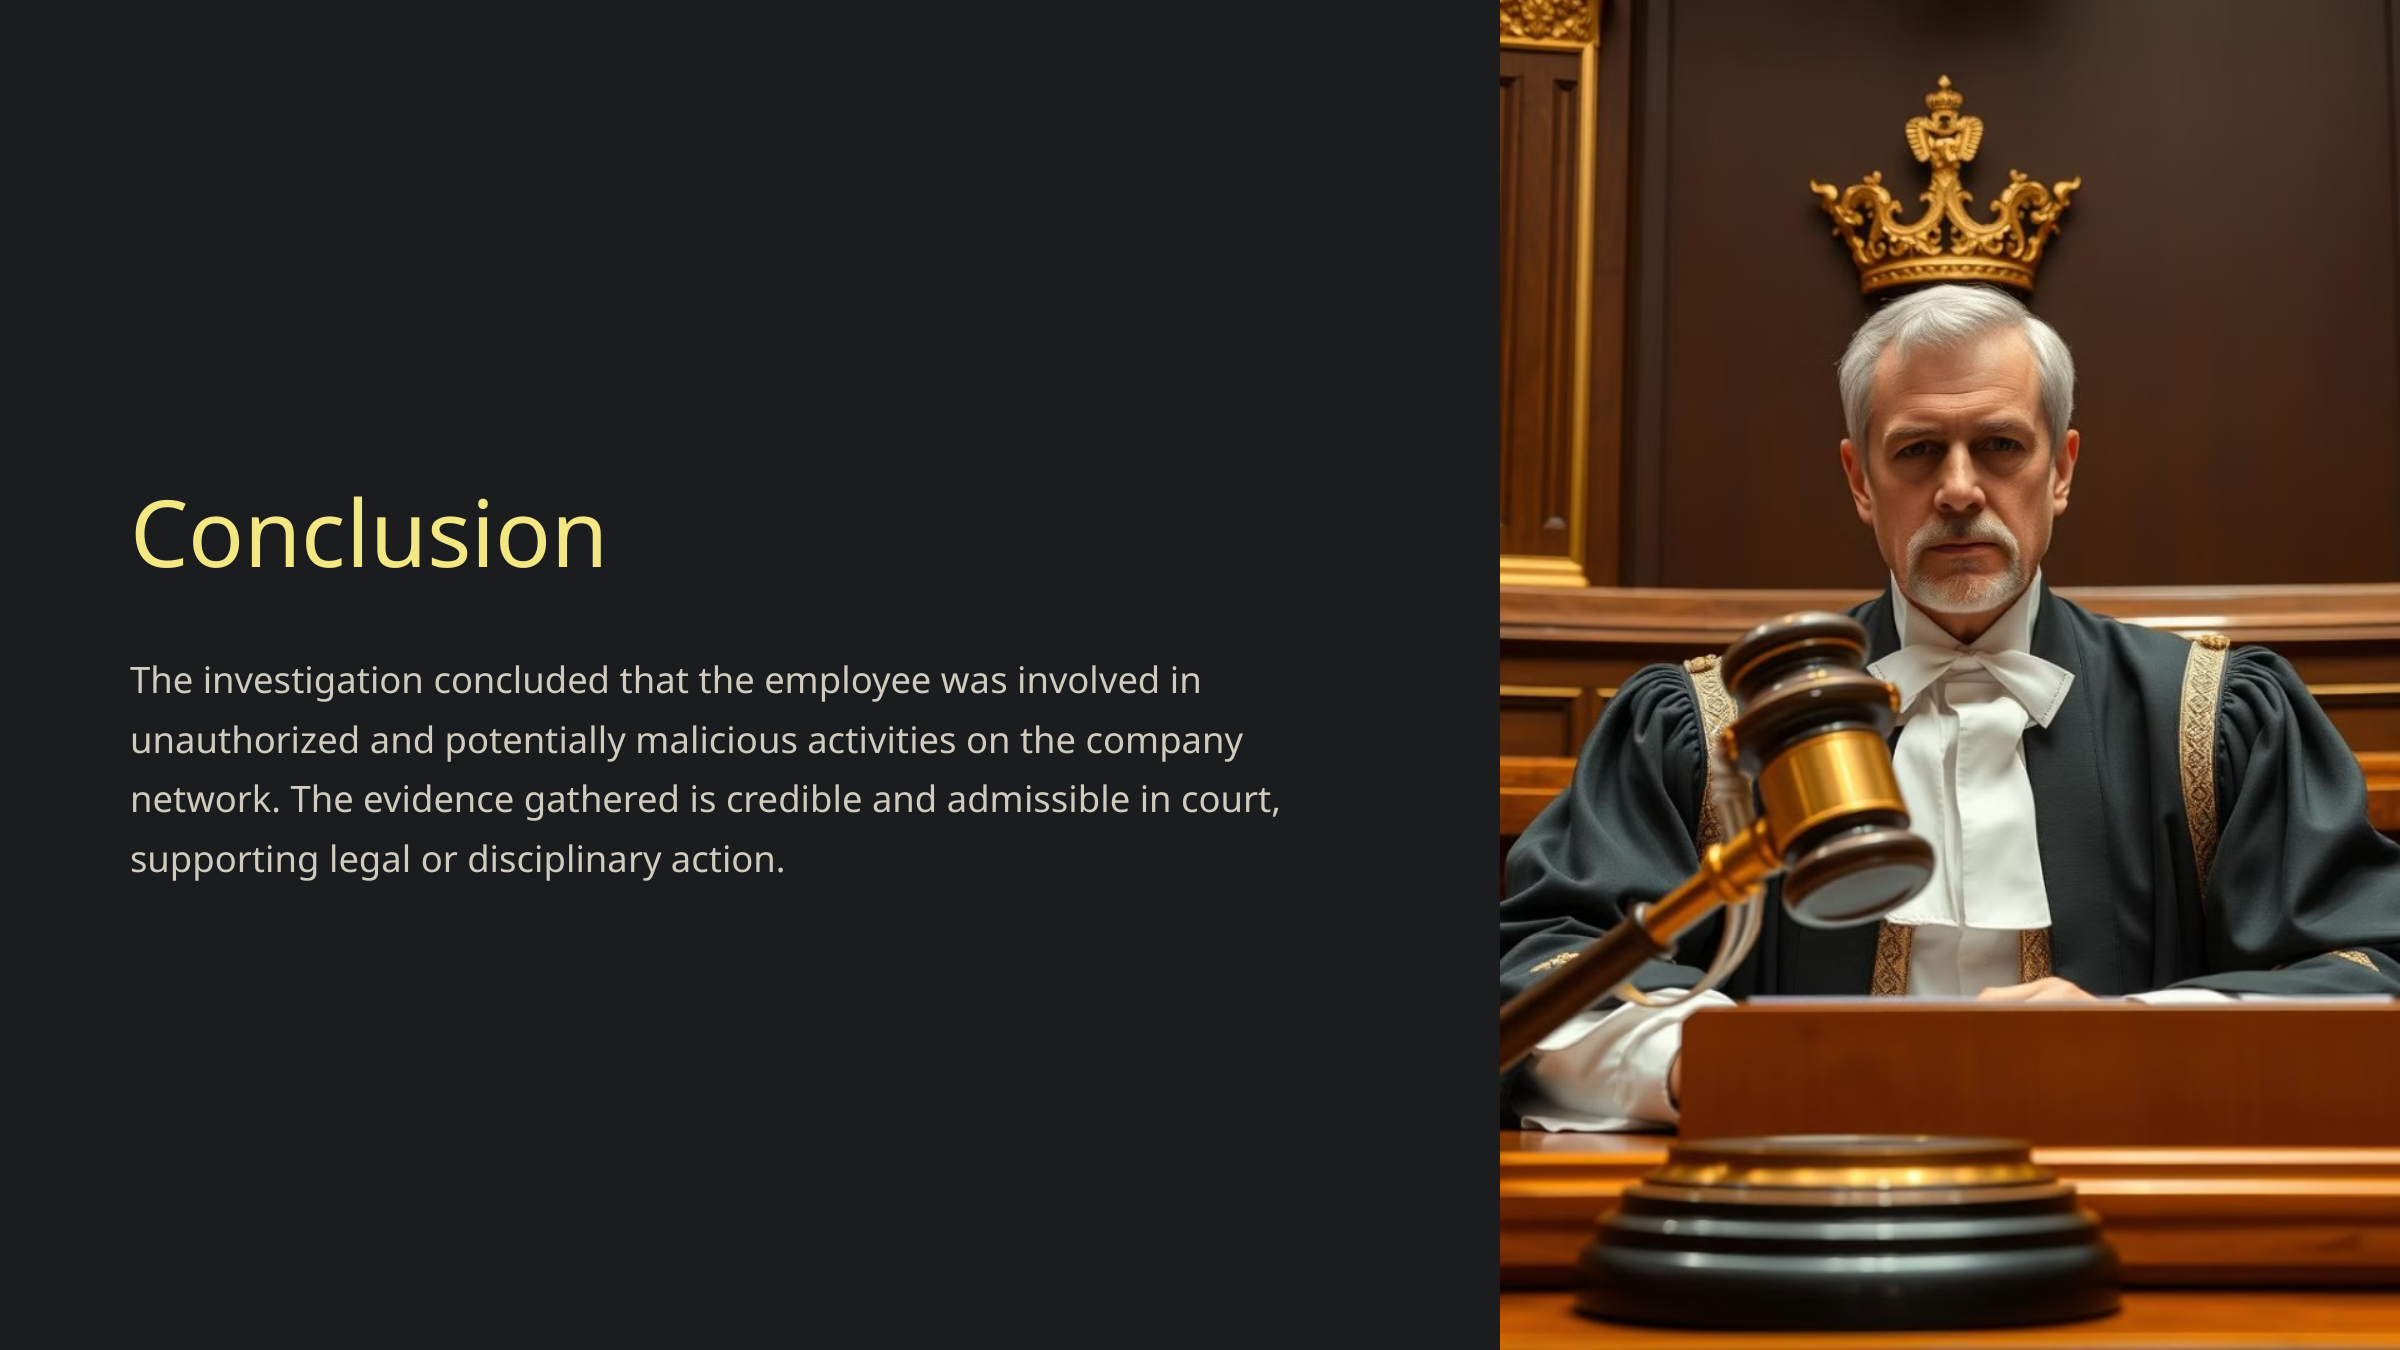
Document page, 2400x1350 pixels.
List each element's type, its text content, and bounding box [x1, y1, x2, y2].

text_box Conclusion [130, 469, 1061, 587]
picture [1499, 0, 2400, 1350]
text_box The investigation concluded that the employee was involved in unauthorized and potentially malicious activities on the company network. The evidence gathered is credible and admissible in court, supporting legal or disciplinary action. [130, 641, 1370, 880]
